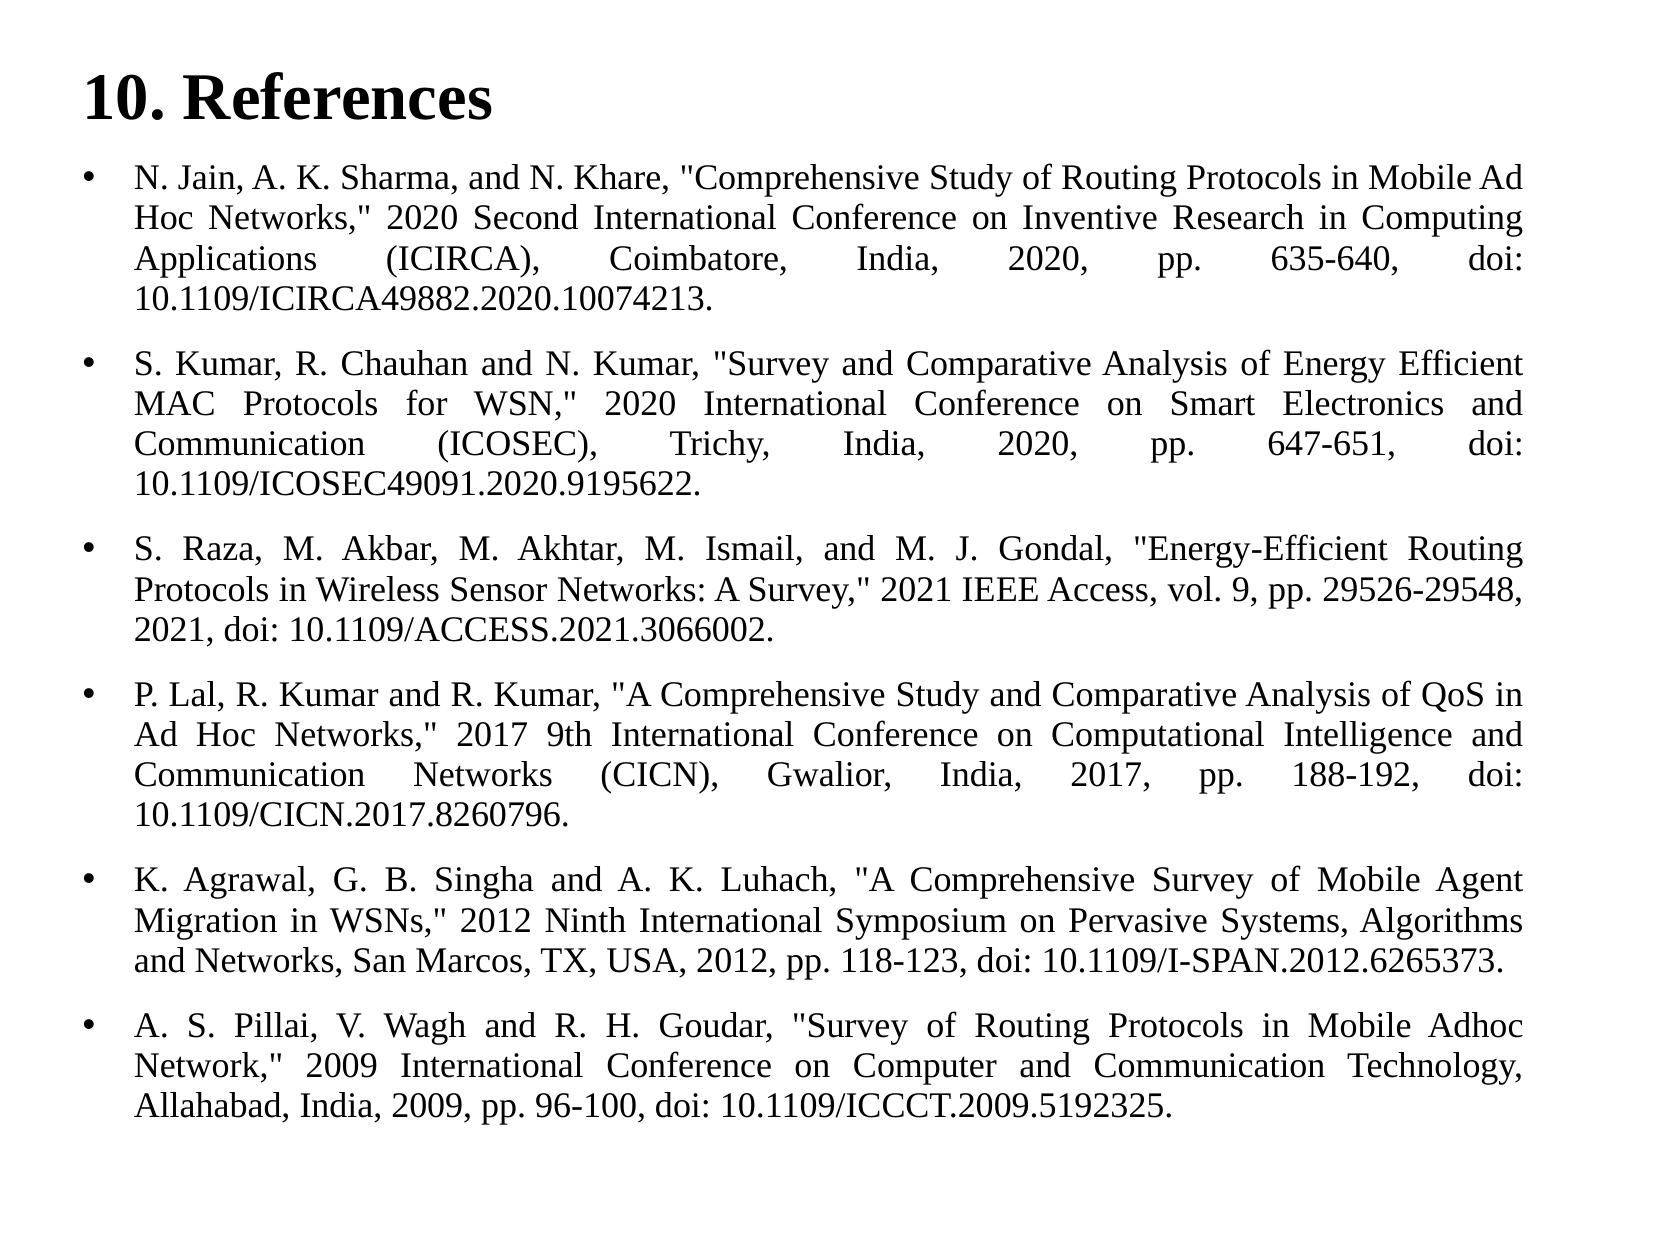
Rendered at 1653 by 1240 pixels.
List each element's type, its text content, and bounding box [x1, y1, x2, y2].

list N. Jain, A. K. Sharma, and N. Khare, "Comprehensive Study of Routing Protocols in Mobile Ad Hoc Networks," 2020 Second International Conference on Inventive Research in Computing Applications (ICIRCA), Coimbatore, India, 2020, pp. 635-640, doi: 10.1109/ICIRCA49882.2020.10074213. S. Kumar, R. Chauhan and N. Kumar, "Survey and Comparative Analysis of Energy Efficient MAC Protocols for WSN," 2020 International Conference on Smart Electronics and Communication (ICOSEC), Trichy, India, 2020, pp. 647-651, doi: 10.1109/ICOSEC49091.2020.9195622. S. Raza, M. Akbar, M. Akhtar, M. Ismail, and M. J. Gondal, "Energy-Efficient Routing Protocols in Wireless Sensor Networks: A Survey," 2021 IEEE Access, vol. 9, pp. 29526-29548, 2021, doi: 10.1109/ACCESS.2021.3066002. P. Lal, R. Kumar and R. Kumar, "A Comprehensive Study and Comparative Analysis of QoS in Ad Hoc Networks," 2017 9th International Conference on Computational Intelligence and Communication Networks (CICN), Gwalior, India, 2017, pp. 188-192, doi: 10.1109/CICN.2017.8260796. K. Agrawal, G. B. Singha and A. K. Luhach, "A Comprehensive Survey of Mobile Agent Migration in WSNs," 2012 Ninth International Symposium on Pervasive Systems, Algorithms and Networks, San Marcos, TX, USA, 2012, pp. 118-123, doi: 10.1109/I-SPAN.2012.6265373. A. S. Pillai, V. Wagh and R. H. Goudar, "Survey of Routing Protocols in Mobile Adhoc Network," 2009 International Conference on Computer and Communication Technology, Allahabad, India, 2009, pp. 96-100, doi: 10.1109/ICCCT.2009.5192325. [82, 157, 1527, 1109]
title 10. References [82, 48, 1571, 146]
